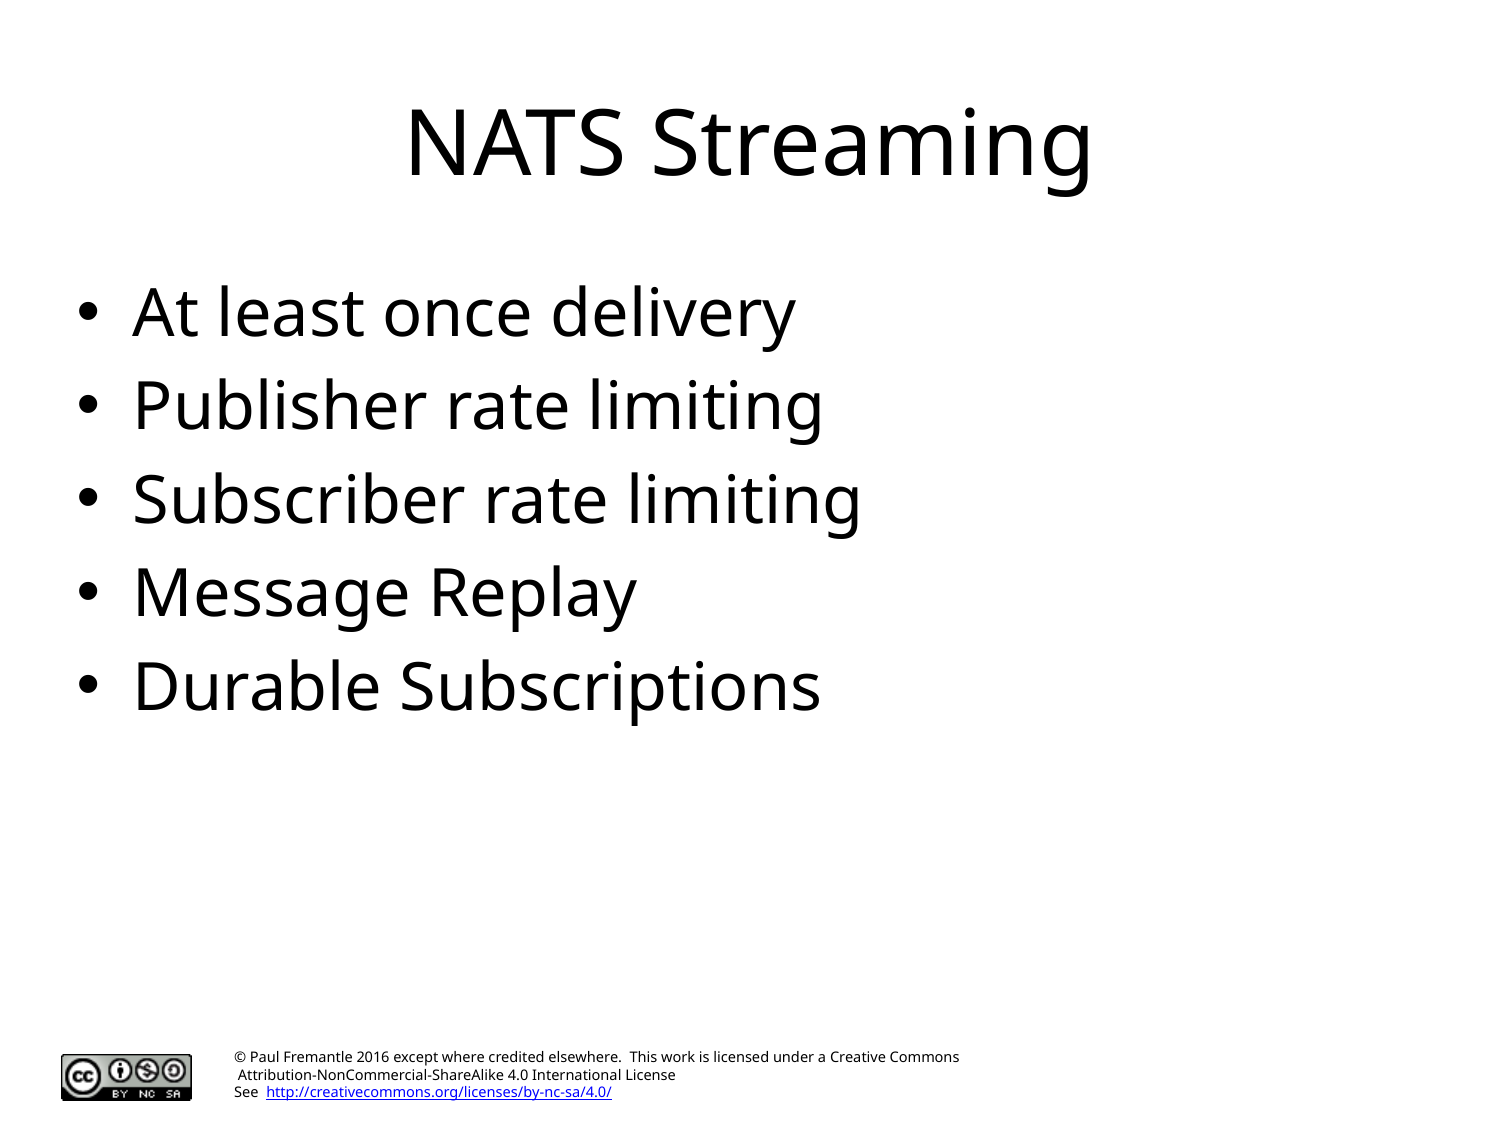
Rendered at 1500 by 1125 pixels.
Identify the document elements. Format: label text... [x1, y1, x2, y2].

title NATS Streaming [75, 45, 1425, 233]
picture [61, 1054, 192, 1101]
list At least once delivery Publisher rate limiting Subscriber rate limiting Message Replay Durable Subscriptions [61, 262, 1412, 1005]
